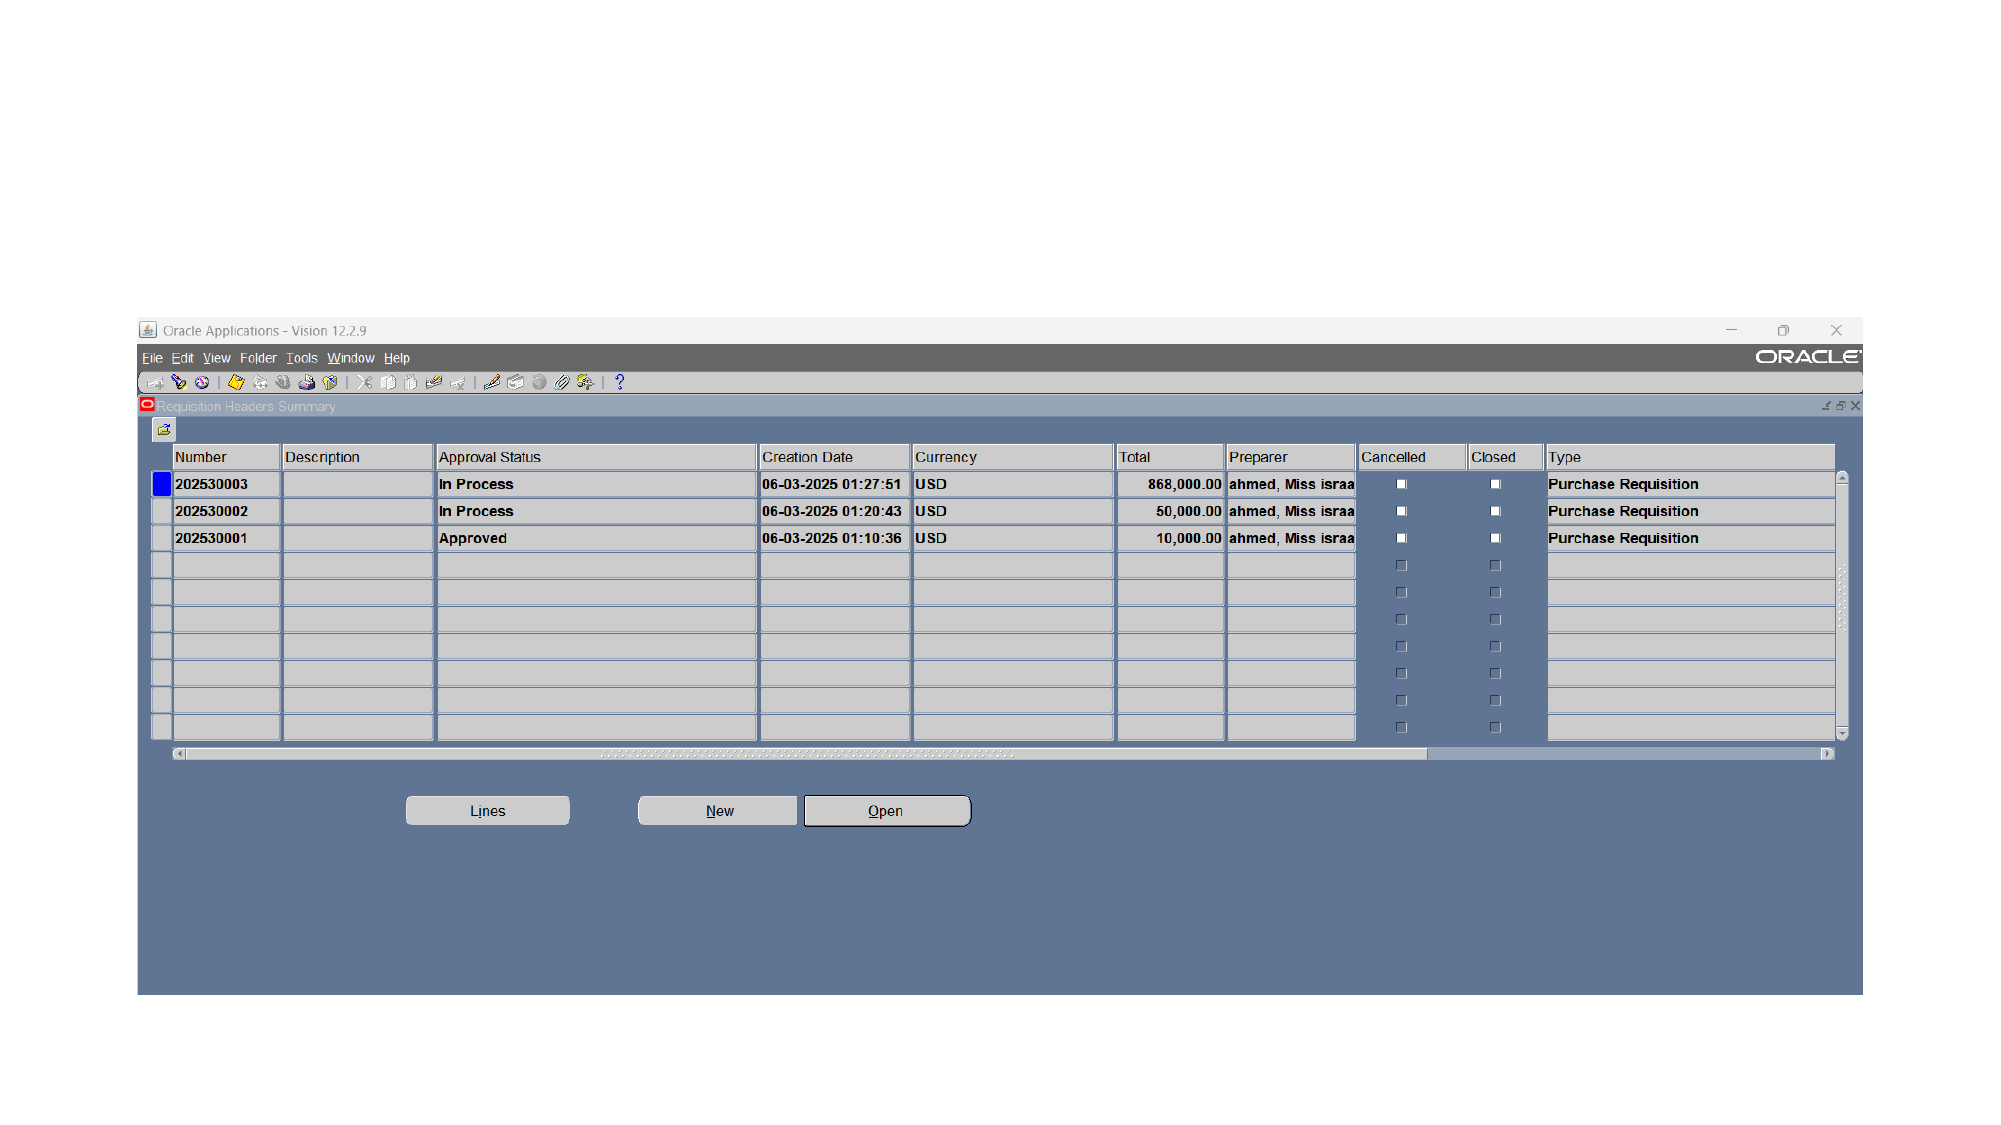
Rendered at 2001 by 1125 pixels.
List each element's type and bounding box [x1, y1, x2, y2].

list [137, 317, 1863, 995]
